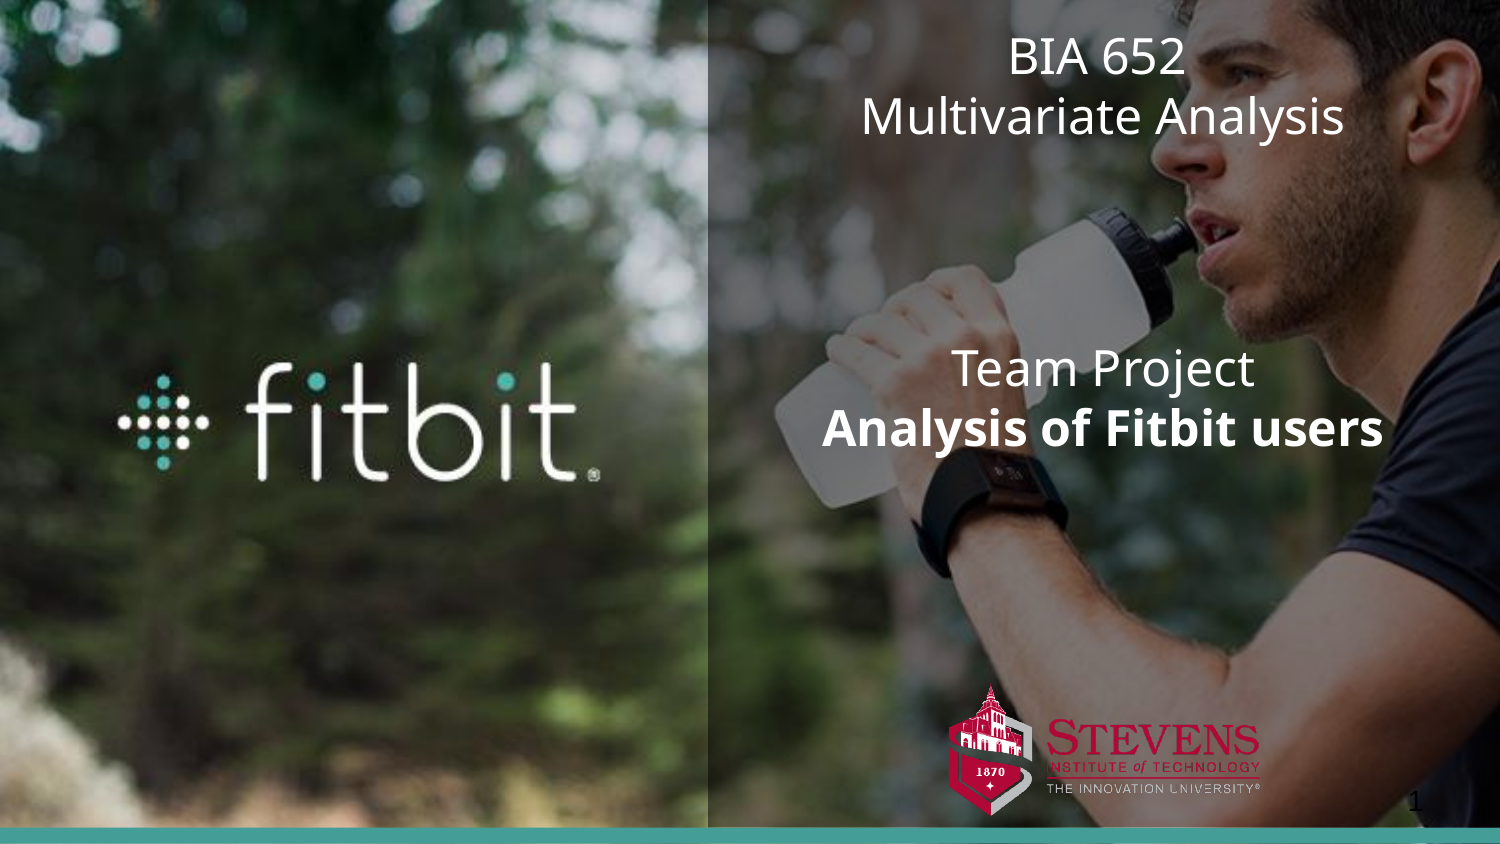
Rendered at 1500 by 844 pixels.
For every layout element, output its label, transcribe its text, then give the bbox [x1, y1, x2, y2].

text_box BIA 652 Multivariate Analysis [707, 0, 1500, 169]
text_box [708, 481, 1500, 828]
slide_number 1 [1392, 828, 1483, 833]
picture [948, 683, 1260, 817]
text_box Team Project Analysis of Fitbit users [707, 312, 1500, 481]
text_box [708, 169, 1500, 312]
picture [0, 0, 708, 827]
